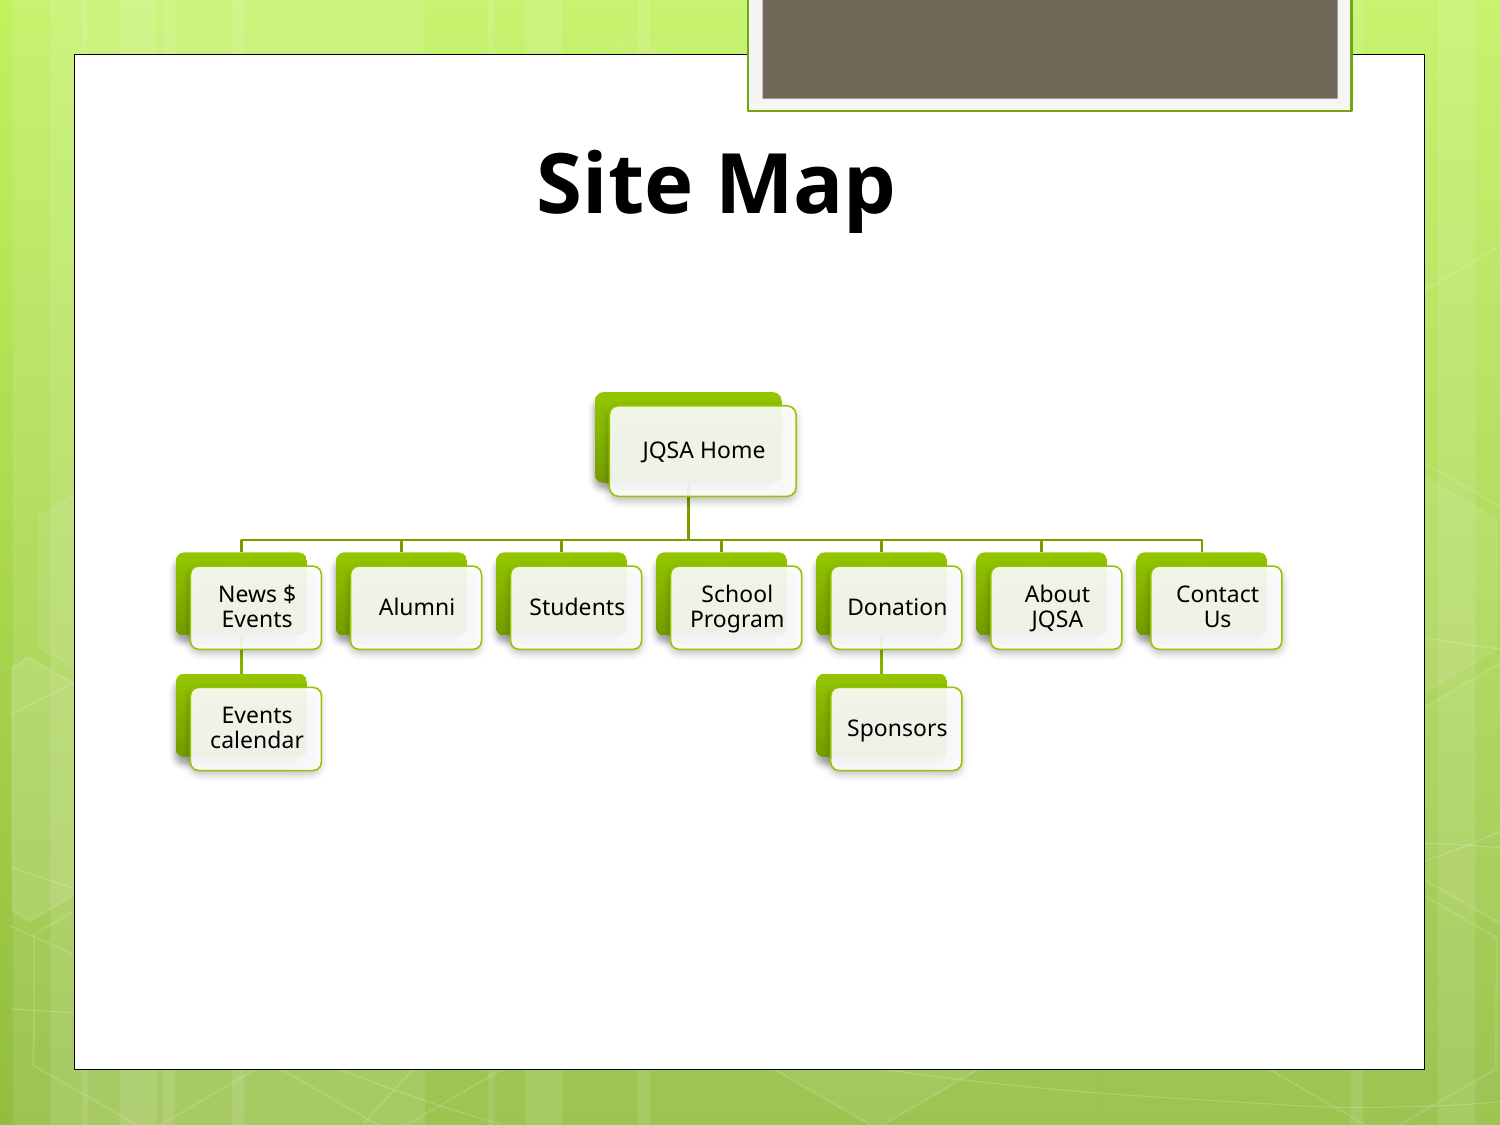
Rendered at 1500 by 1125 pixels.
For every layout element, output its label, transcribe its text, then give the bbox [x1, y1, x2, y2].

title Site Map [171, 87, 1263, 238]
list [174, 237, 1284, 957]
